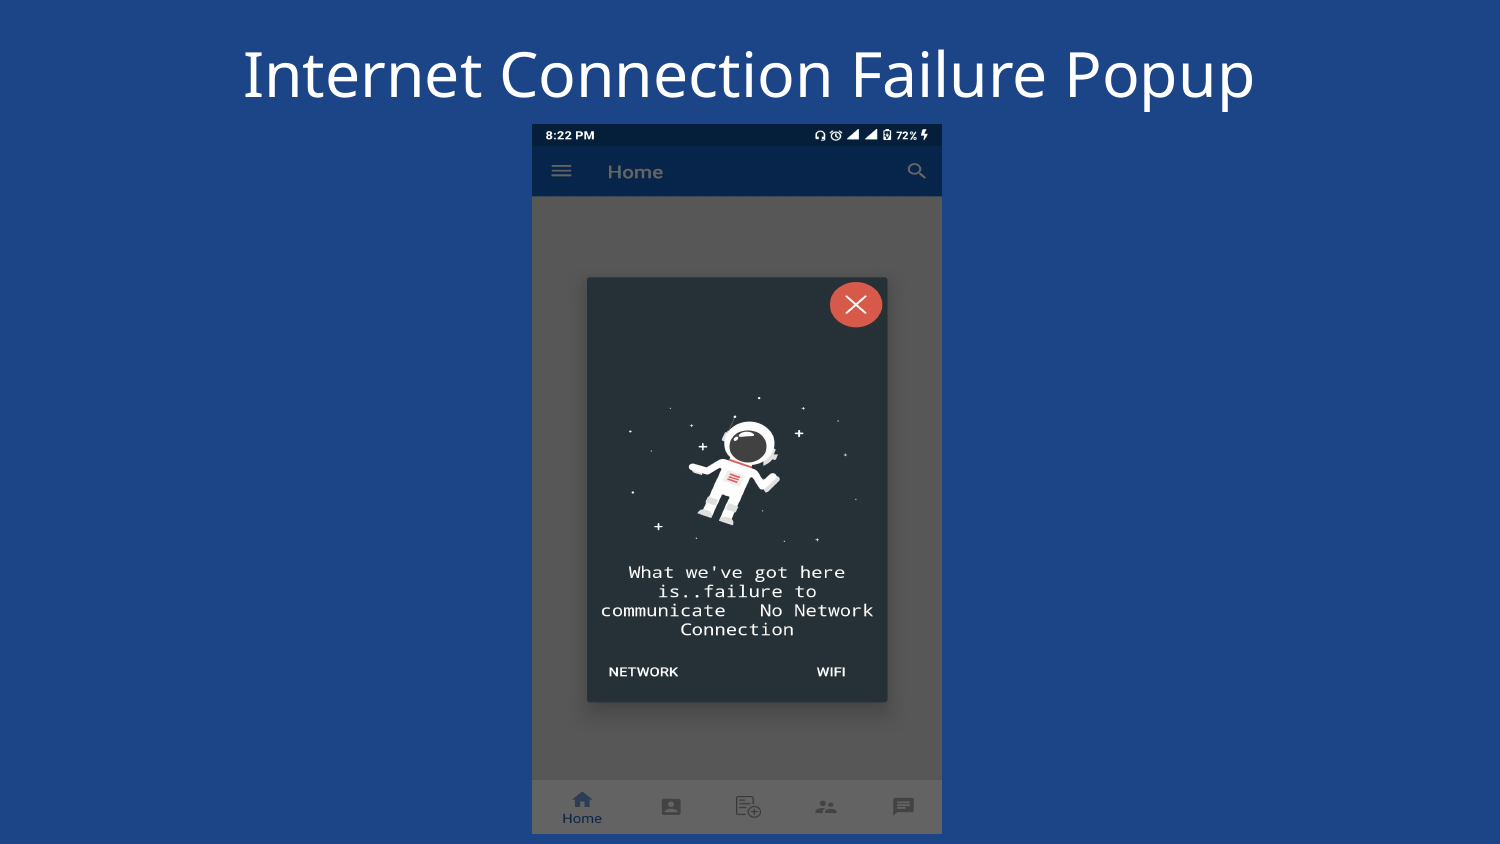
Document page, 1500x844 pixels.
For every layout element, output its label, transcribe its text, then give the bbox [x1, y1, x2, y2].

picture [532, 124, 942, 835]
text_box Internet Connection Failure Popup [122, 31, 1378, 125]
